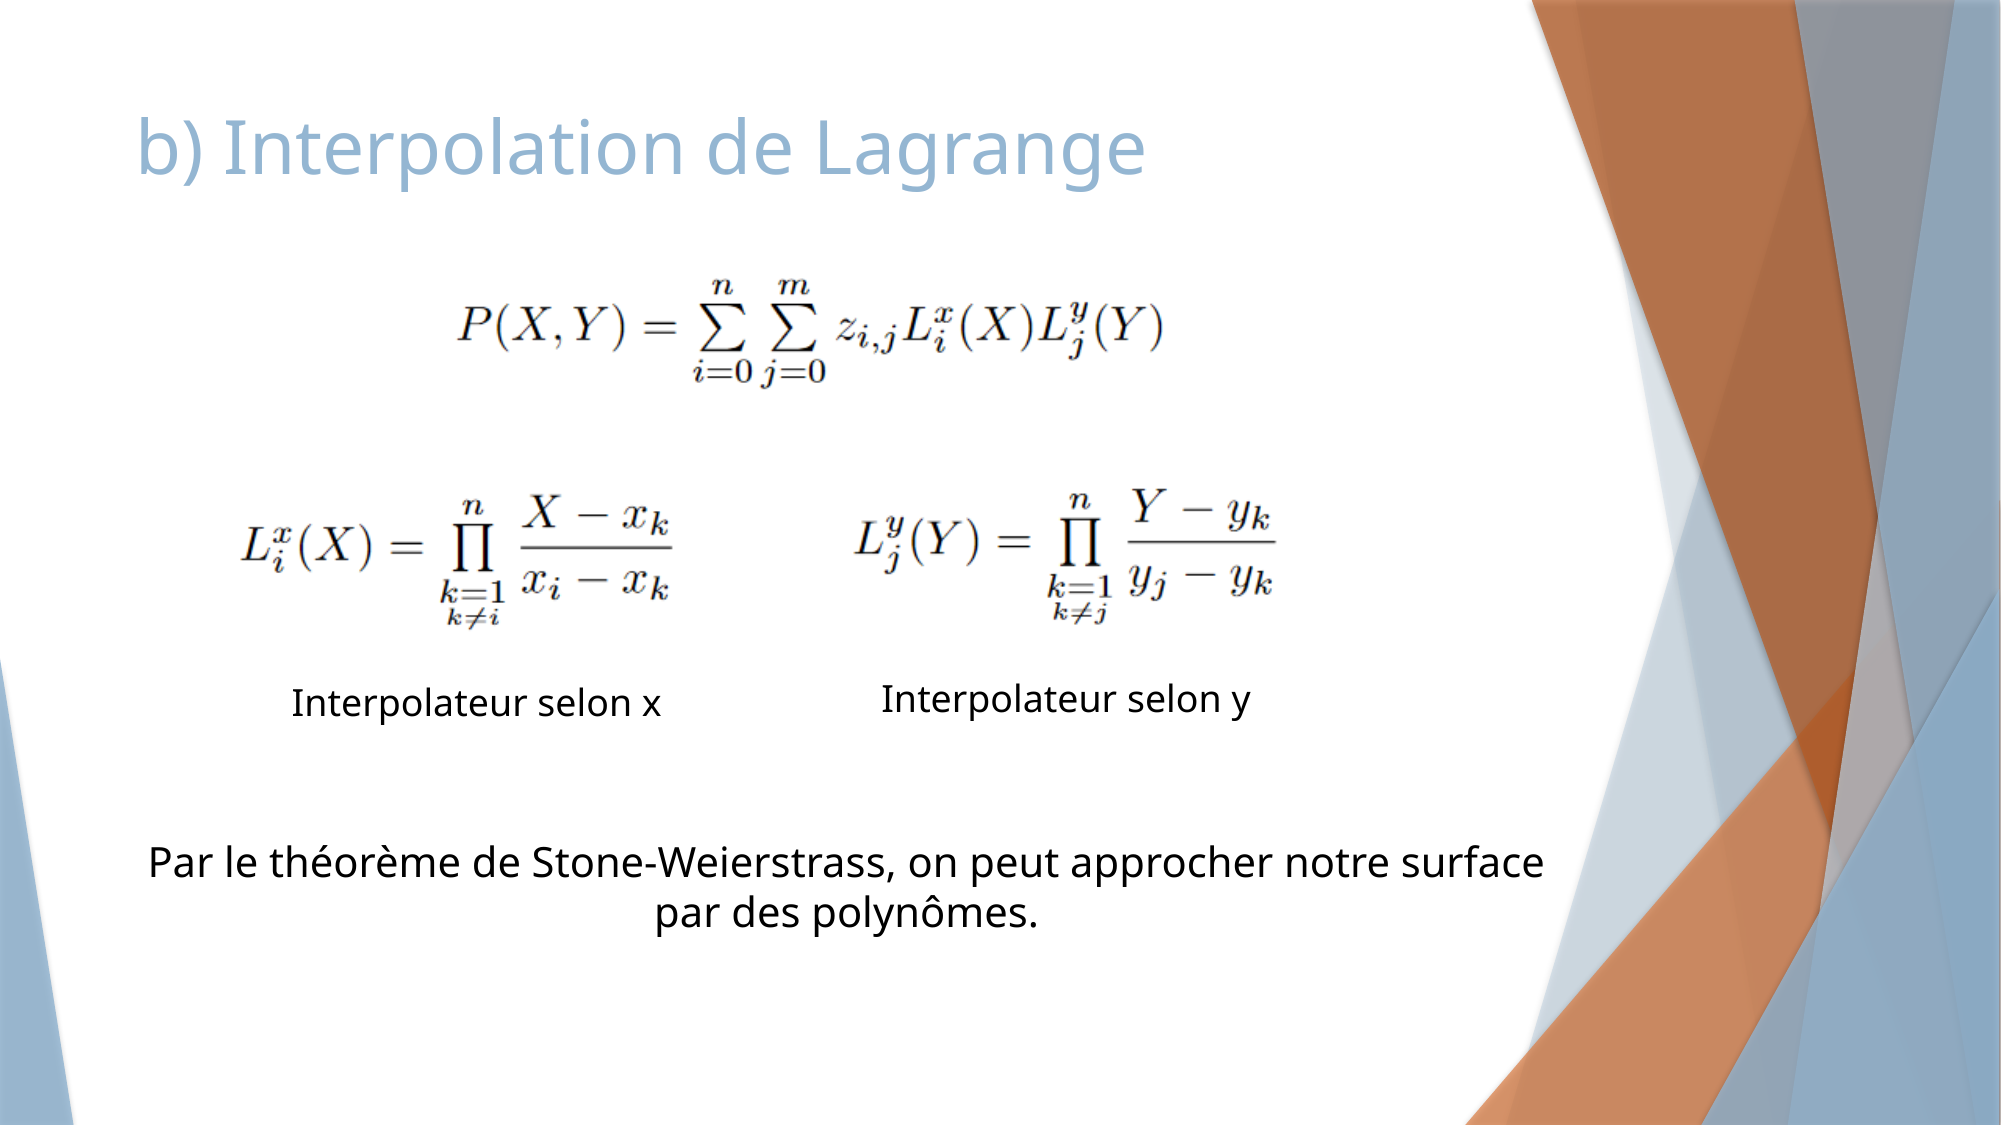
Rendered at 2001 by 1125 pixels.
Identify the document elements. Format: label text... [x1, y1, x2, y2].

text_box Interpolateur selon x [276, 671, 677, 732]
title b) Interpolation de Lagrange [120, 92, 1531, 309]
picture [846, 486, 1287, 639]
text_box Par le théorème de Stone-Weierstrass, on peut approcher notre surface par des polynômes. [132, 828, 1561, 944]
picture [235, 488, 718, 637]
text_box Interpolateur selon y [866, 667, 1266, 728]
picture [435, 274, 1175, 394]
